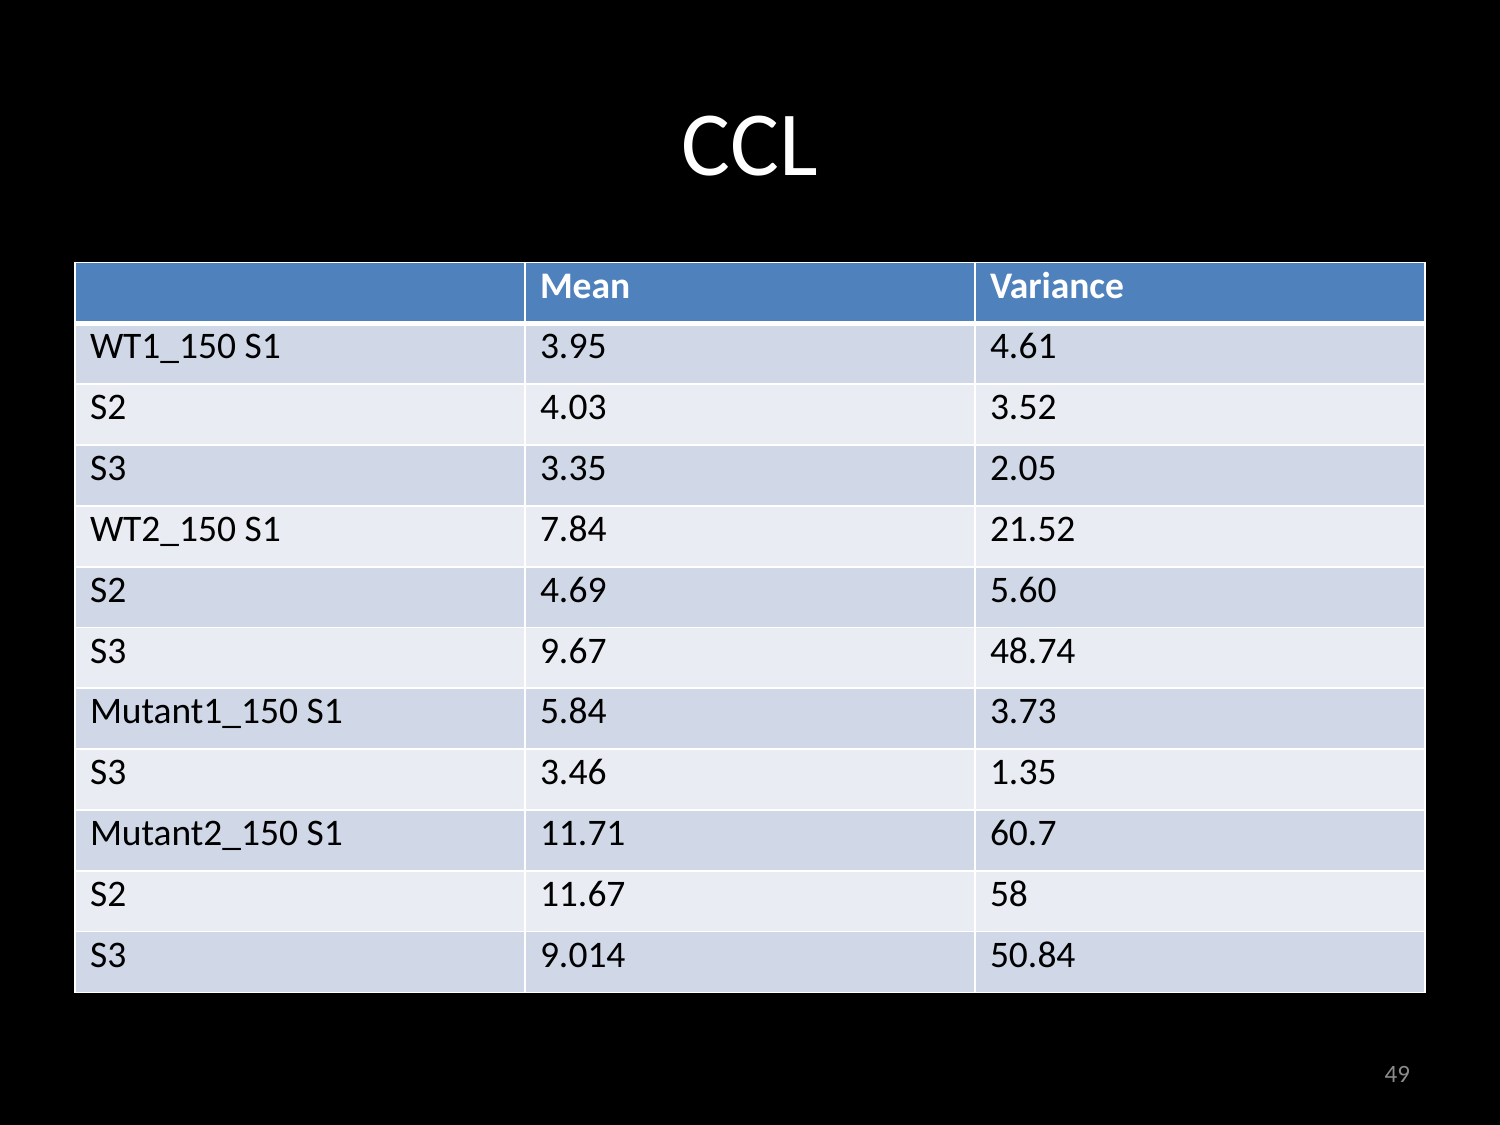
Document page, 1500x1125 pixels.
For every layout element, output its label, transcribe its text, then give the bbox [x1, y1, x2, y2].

table_cell 3.52 [976, 385, 1424, 444]
table_cell S2 [76, 568, 524, 627]
table_cell 3.73 [976, 689, 1424, 748]
table_cell 3.46 [526, 750, 974, 809]
title CCL [75, 45, 1425, 233]
table_cell S3 [76, 750, 524, 809]
table_cell 2.05 [976, 446, 1424, 505]
table_cell 4.69 [526, 568, 974, 627]
table_cell 5.84 [526, 689, 974, 748]
table_cell 50.84 [976, 932, 1424, 992]
table_cell WT2_150 S1 [76, 507, 524, 566]
table_cell 9.67 [526, 628, 974, 687]
table_cell WT1_150 S1 [76, 326, 524, 383]
slide_number 49 [1074, 1042, 1425, 1103]
table_cell 21.52 [976, 507, 1424, 566]
table_cell S3 [76, 628, 524, 687]
table_cell 5.60 [976, 568, 1424, 627]
table_cell 58 [976, 872, 1424, 931]
table_cell S3 [76, 446, 524, 505]
table_header [76, 263, 524, 321]
table_cell S2 [76, 385, 524, 444]
table_header Mean [526, 263, 974, 321]
table_cell 3.95 [526, 326, 974, 383]
table_cell 11.71 [526, 811, 974, 870]
table_cell 11.67 [526, 872, 974, 931]
table_cell 9.014 [526, 932, 974, 992]
table_cell 4.61 [976, 326, 1424, 383]
table_cell S3 [76, 932, 524, 992]
table_cell 1.35 [976, 750, 1424, 809]
table_cell 48.74 [976, 628, 1424, 687]
table_cell Mutant1_150 S1 [76, 689, 524, 748]
table_cell S2 [76, 872, 524, 931]
table_cell 7.84 [526, 507, 974, 566]
table_cell 3.35 [526, 446, 974, 505]
table_cell Mutant2_150 S1 [76, 811, 524, 870]
table_cell 4.03 [526, 385, 974, 444]
table_header Variance [976, 263, 1424, 321]
table_cell 60.7 [976, 811, 1424, 870]
